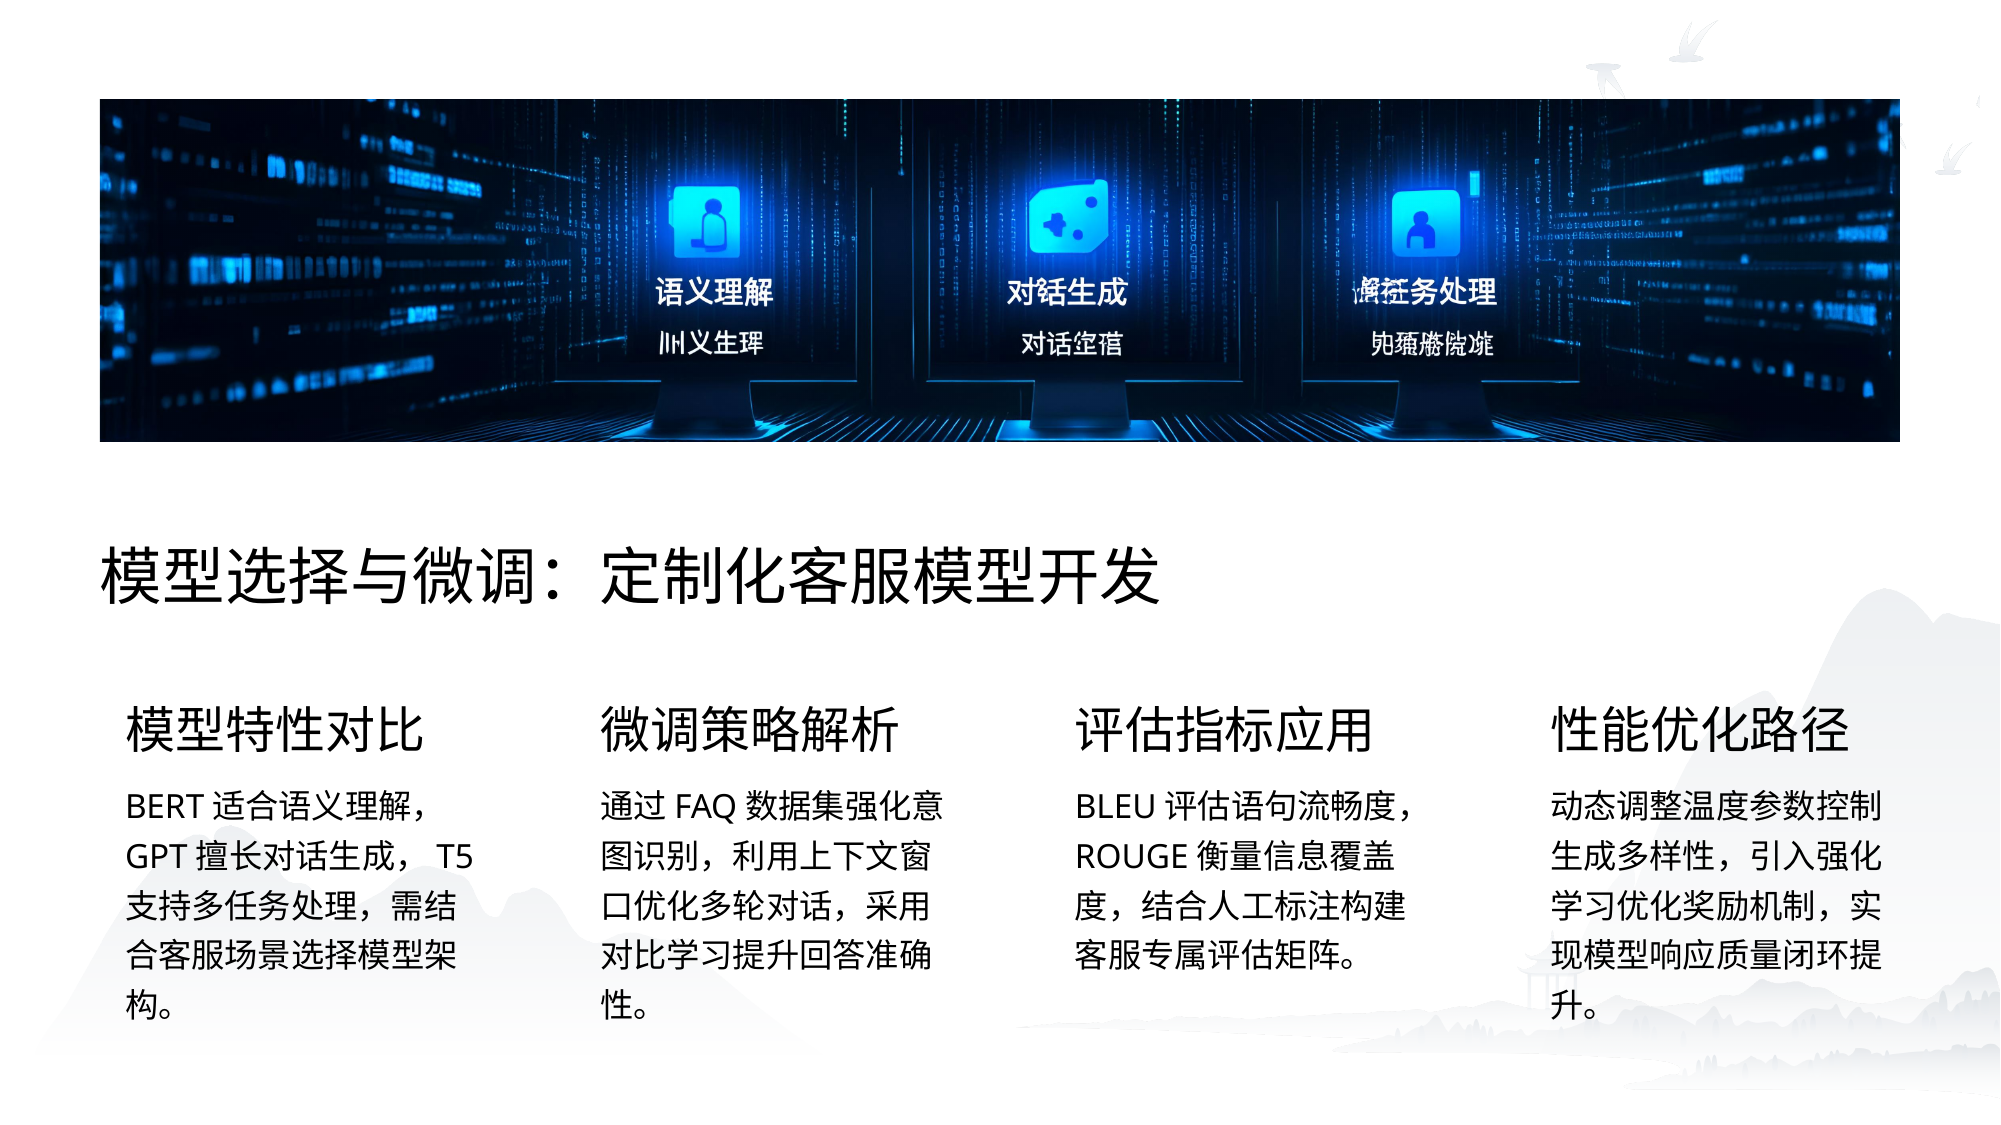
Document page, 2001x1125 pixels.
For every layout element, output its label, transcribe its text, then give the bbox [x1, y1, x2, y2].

title 模型选择与微调：定制化客服模型开发 [99, 529, 1900, 630]
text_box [99, 691, 1900, 1025]
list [99, 99, 1900, 442]
